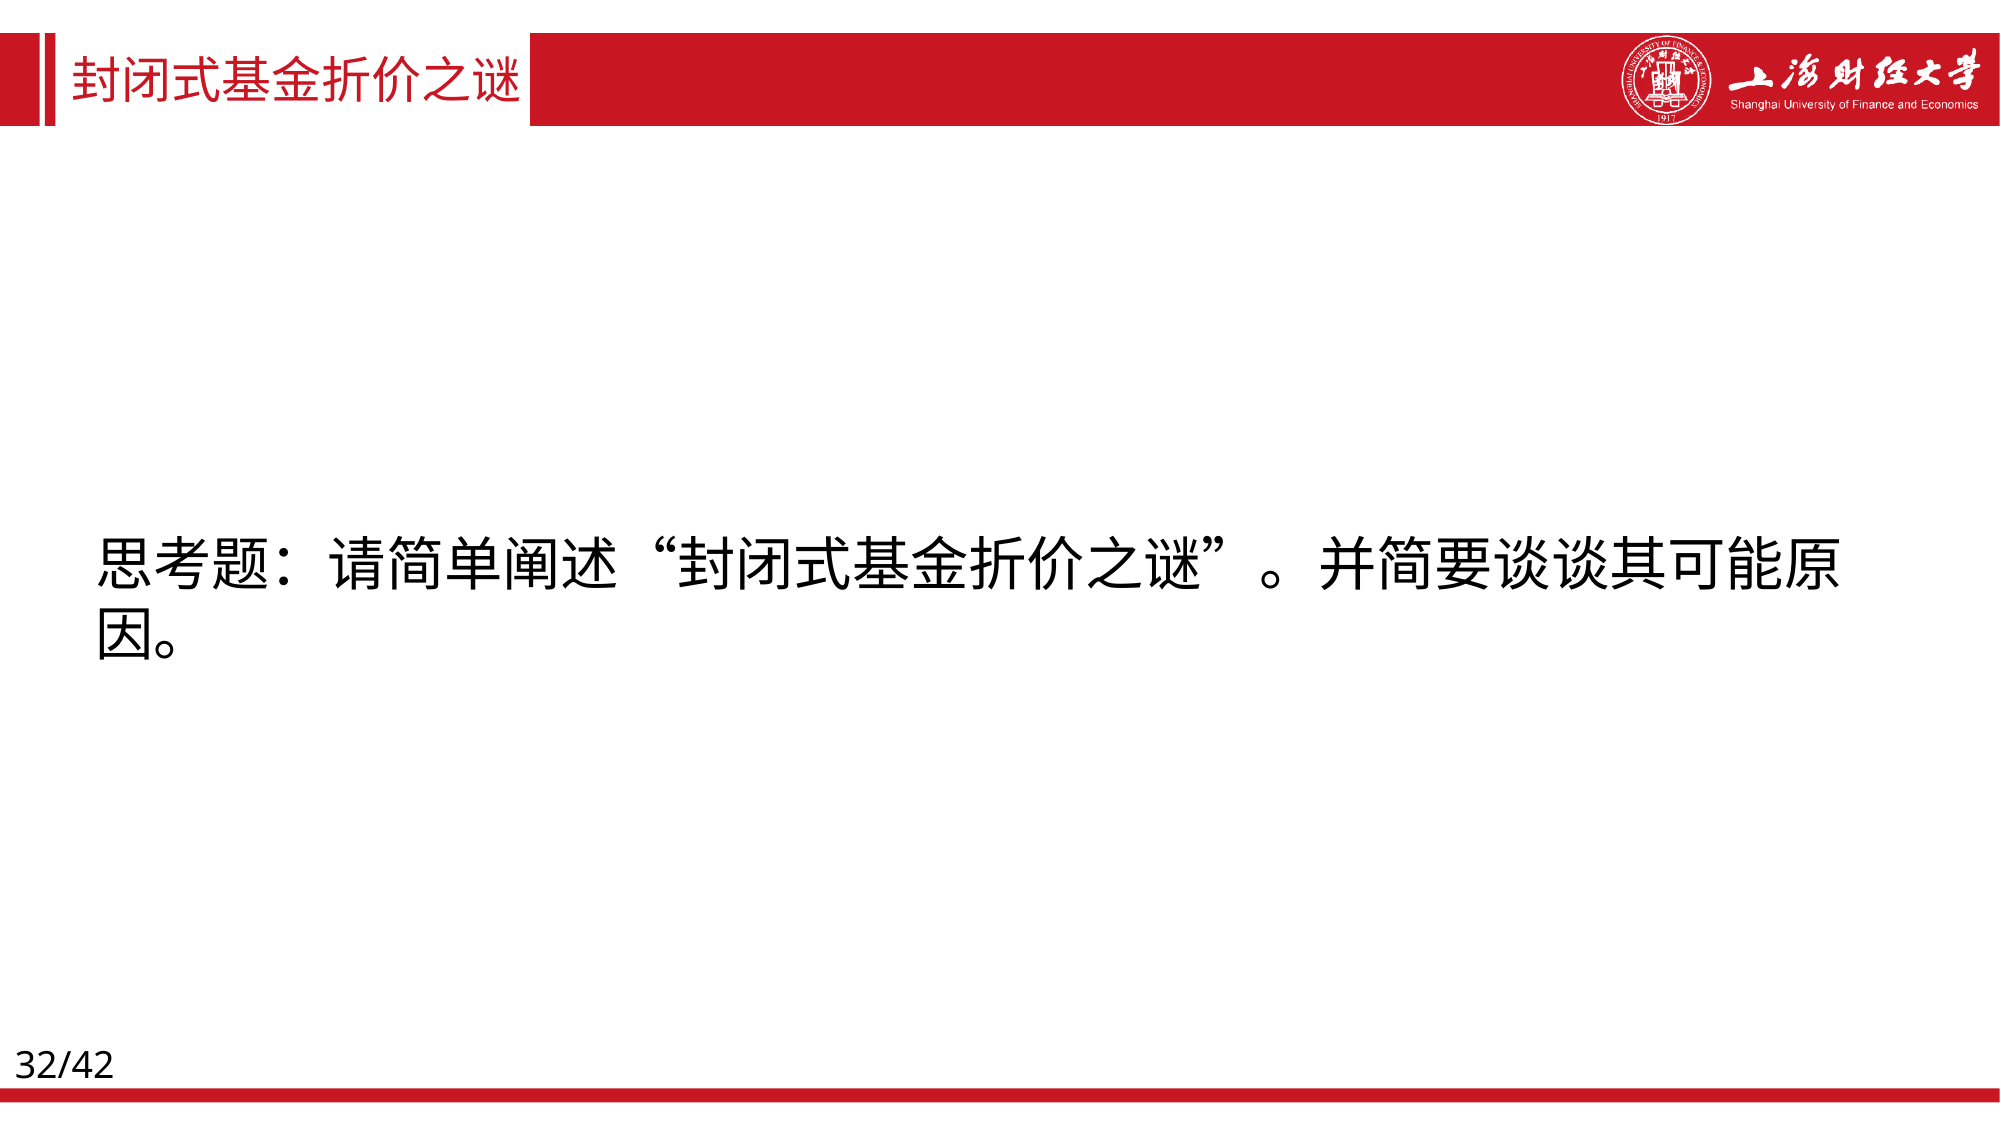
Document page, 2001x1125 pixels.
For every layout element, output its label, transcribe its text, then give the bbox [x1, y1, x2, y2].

text_box 封闭式基金折价之谜 [56, 41, 537, 116]
picture [1595, 0, 2000, 172]
text_box 思考题：请简单阐述“封闭式基金折价之谜”。并简要谈谈其可能原因。 [80, 519, 1884, 675]
